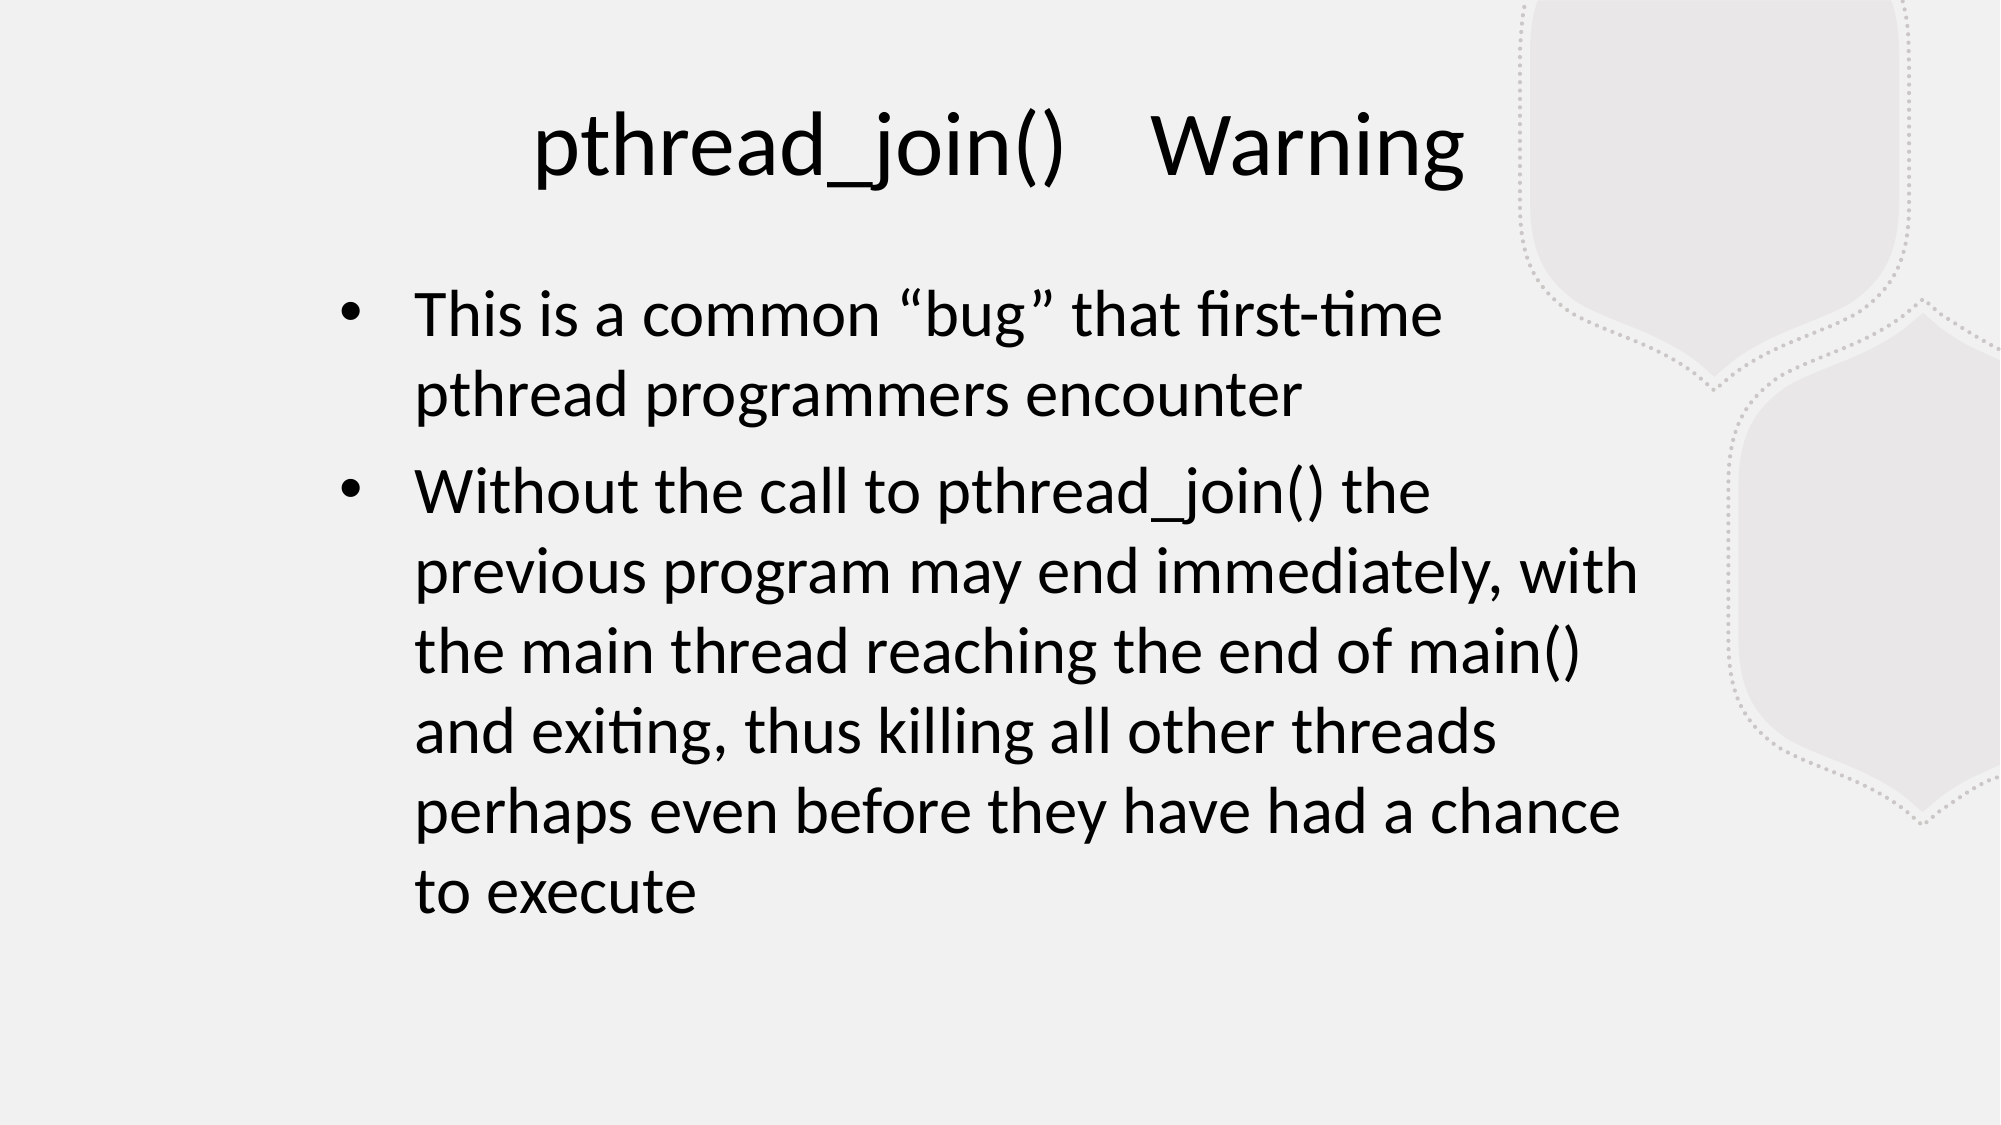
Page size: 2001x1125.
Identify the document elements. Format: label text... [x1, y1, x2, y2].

text_box This is a common “bug” that first-time pthread programmers encounter Without the call to pthread_join() the previous program may end immediately, with the main thread reaching the end of main() and exiting, thus killing all other threads perhaps even before they have had a chance to execute [324, 262, 1675, 1015]
text_box pthread_join() Warning [324, 21, 1675, 257]
